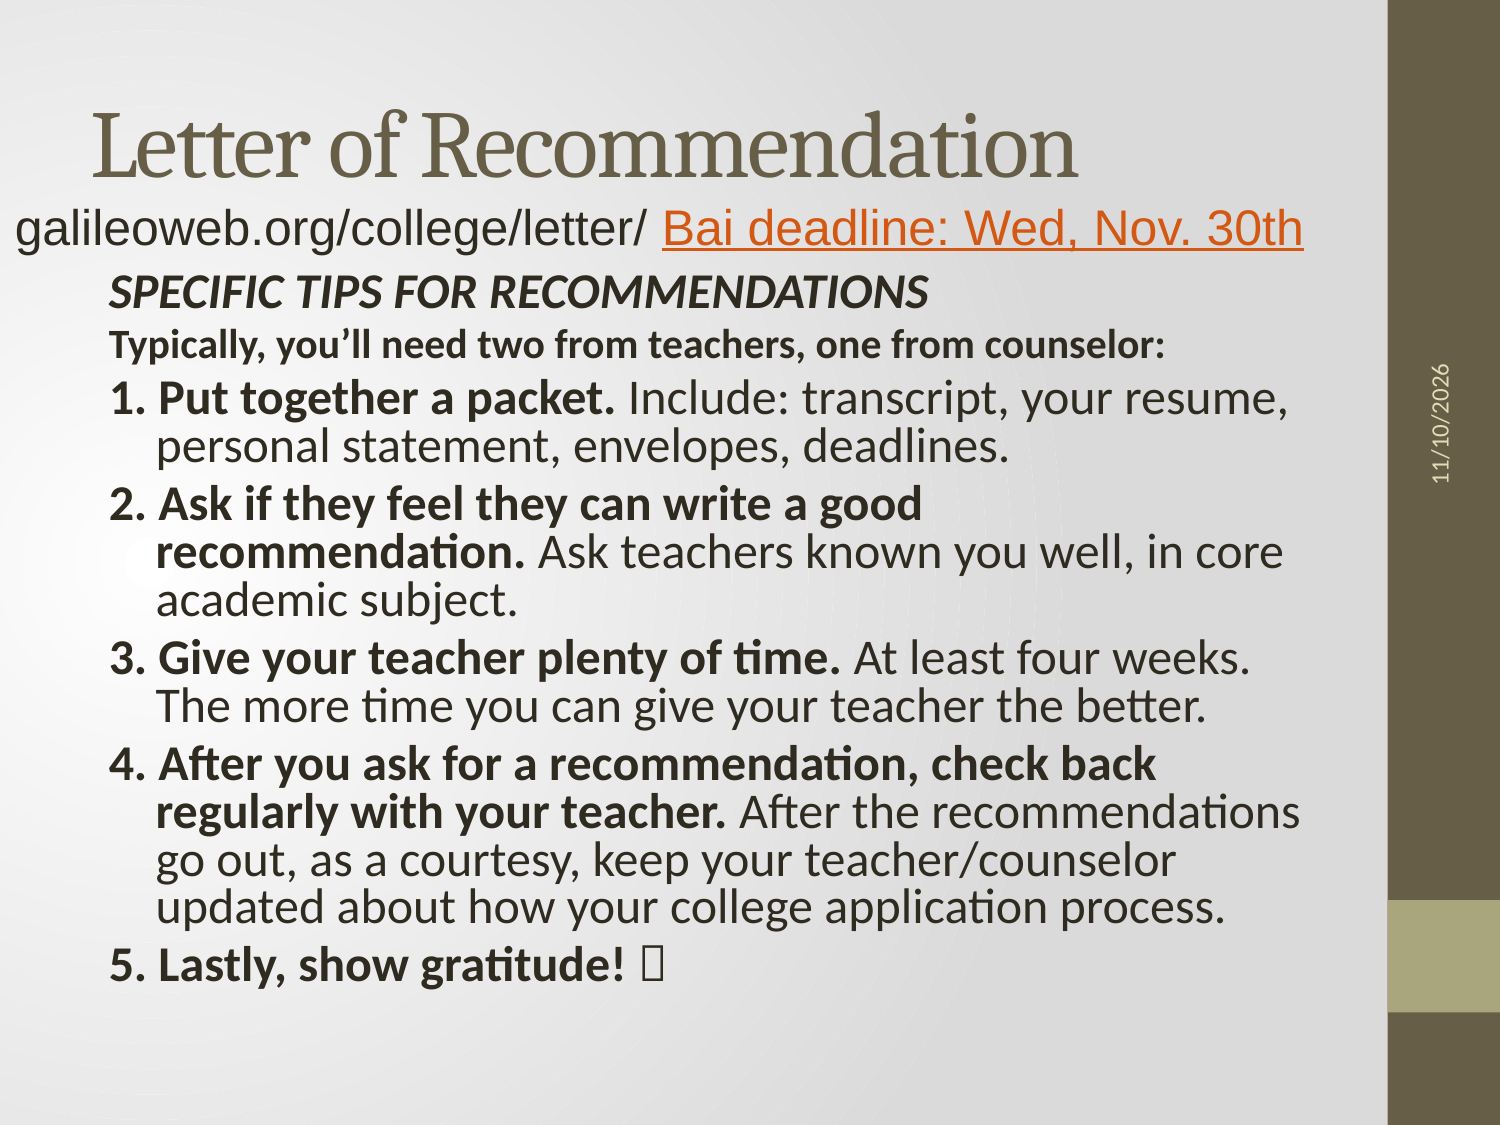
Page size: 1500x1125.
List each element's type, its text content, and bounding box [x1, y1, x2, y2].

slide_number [1408, 100, 1469, 501]
text_box galileoweb.org/college/letter/ Bai deadline: Wed, Nov. 30th [0, 187, 1375, 263]
list SPECIFIC TIPS FOR RECOMMENDATIONS Typically, you’ll need two from teachers, one from counselor: 1. Put together a packet. Include: transcript, your resume, personal statement, envelopes, deadlines. 2. Ask if they feel they can write a good recommendation. Ask teachers known you well, in core academic subject. 3. Give your teacher plenty of time. At least four weeks. The more time you can give your teacher the better. 4. After you ask for a recommendation, check back regularly with your teacher. After the recommendations go out, as a courtesy, keep your teacher/counselor updated about how your college application process. 5. Lastly, show gratitude!  [74, 263, 1326, 1125]
title Letter of Recommendation [75, 45, 1325, 187]
